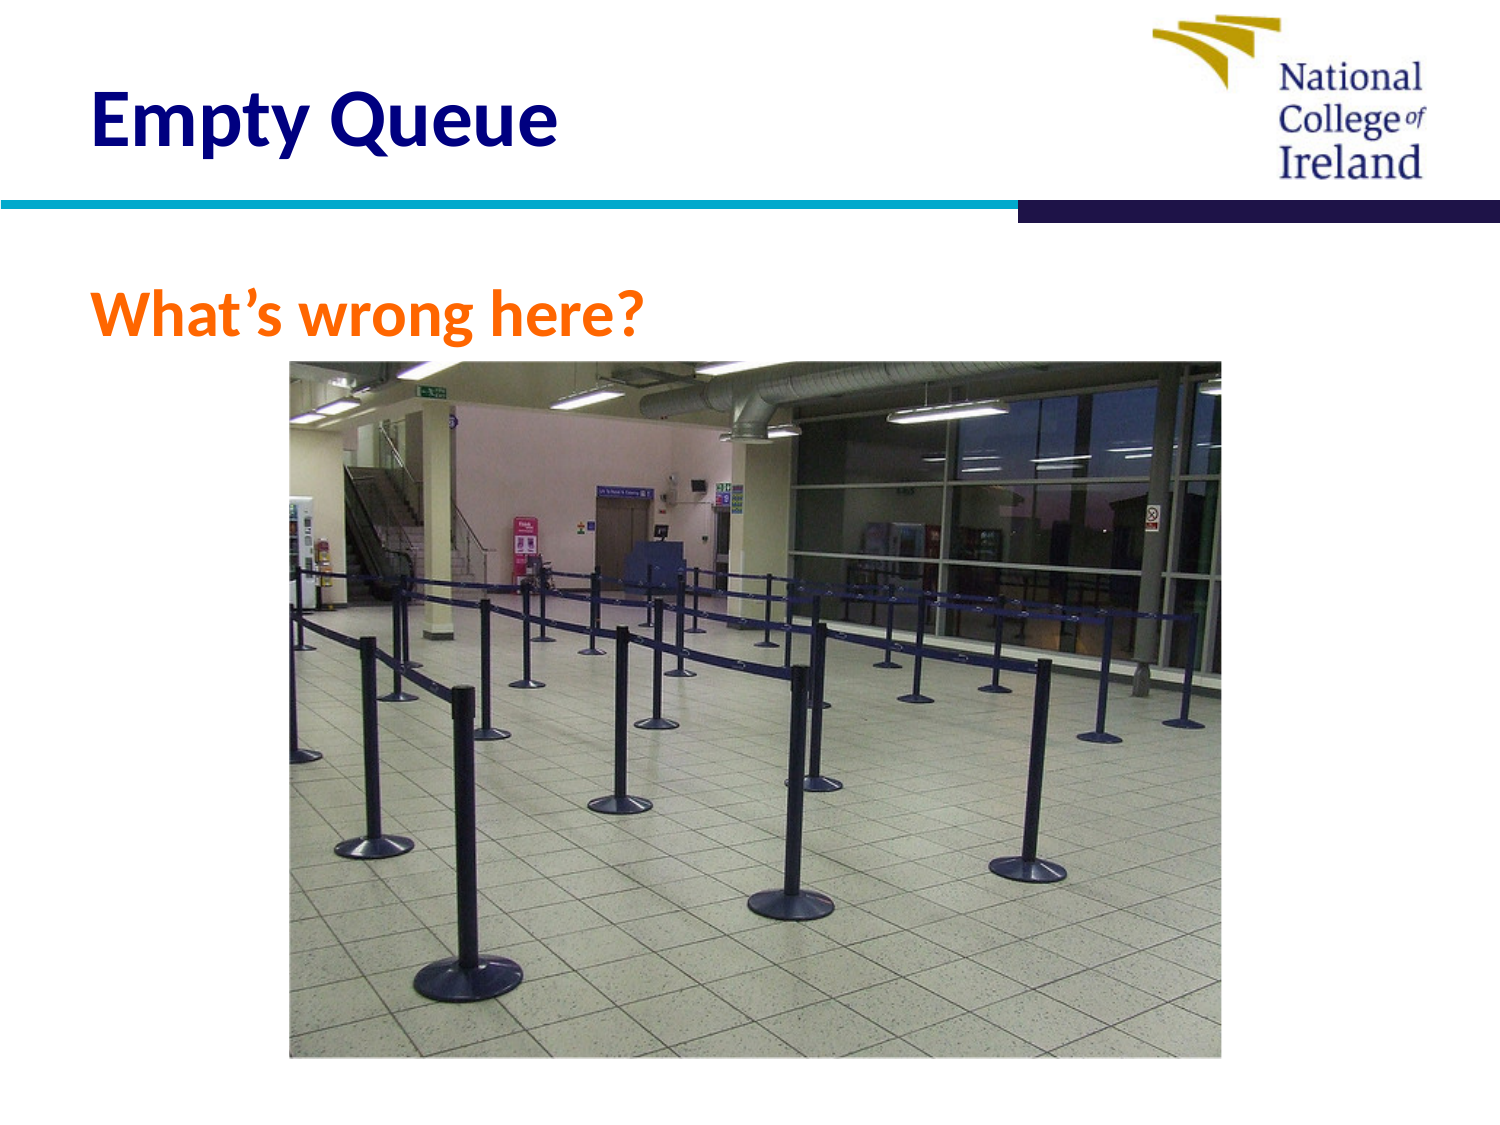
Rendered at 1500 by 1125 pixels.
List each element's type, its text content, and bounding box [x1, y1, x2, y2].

list What’s wrong here? [75, 262, 1425, 1005]
title Empty Queue [75, 19, 1425, 207]
picture [288, 361, 1223, 1060]
